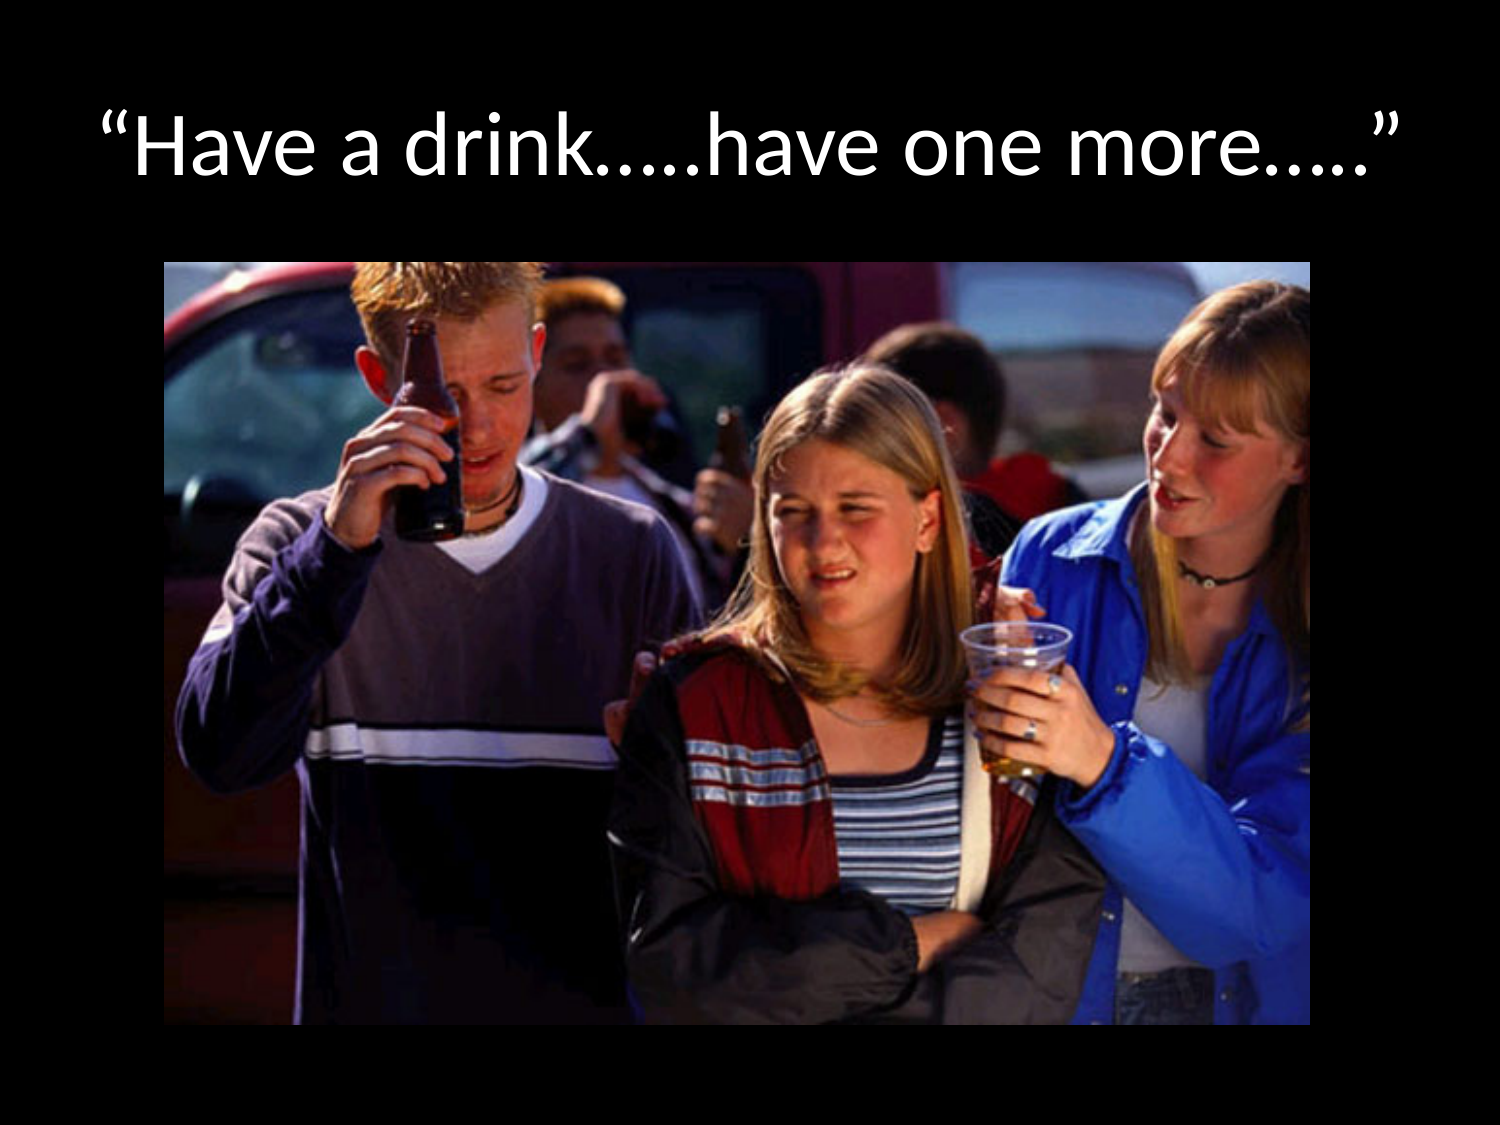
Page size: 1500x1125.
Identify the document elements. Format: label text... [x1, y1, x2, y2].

title “Have a drink…..have one more…..” [75, 45, 1425, 233]
picture [164, 262, 1310, 1026]
